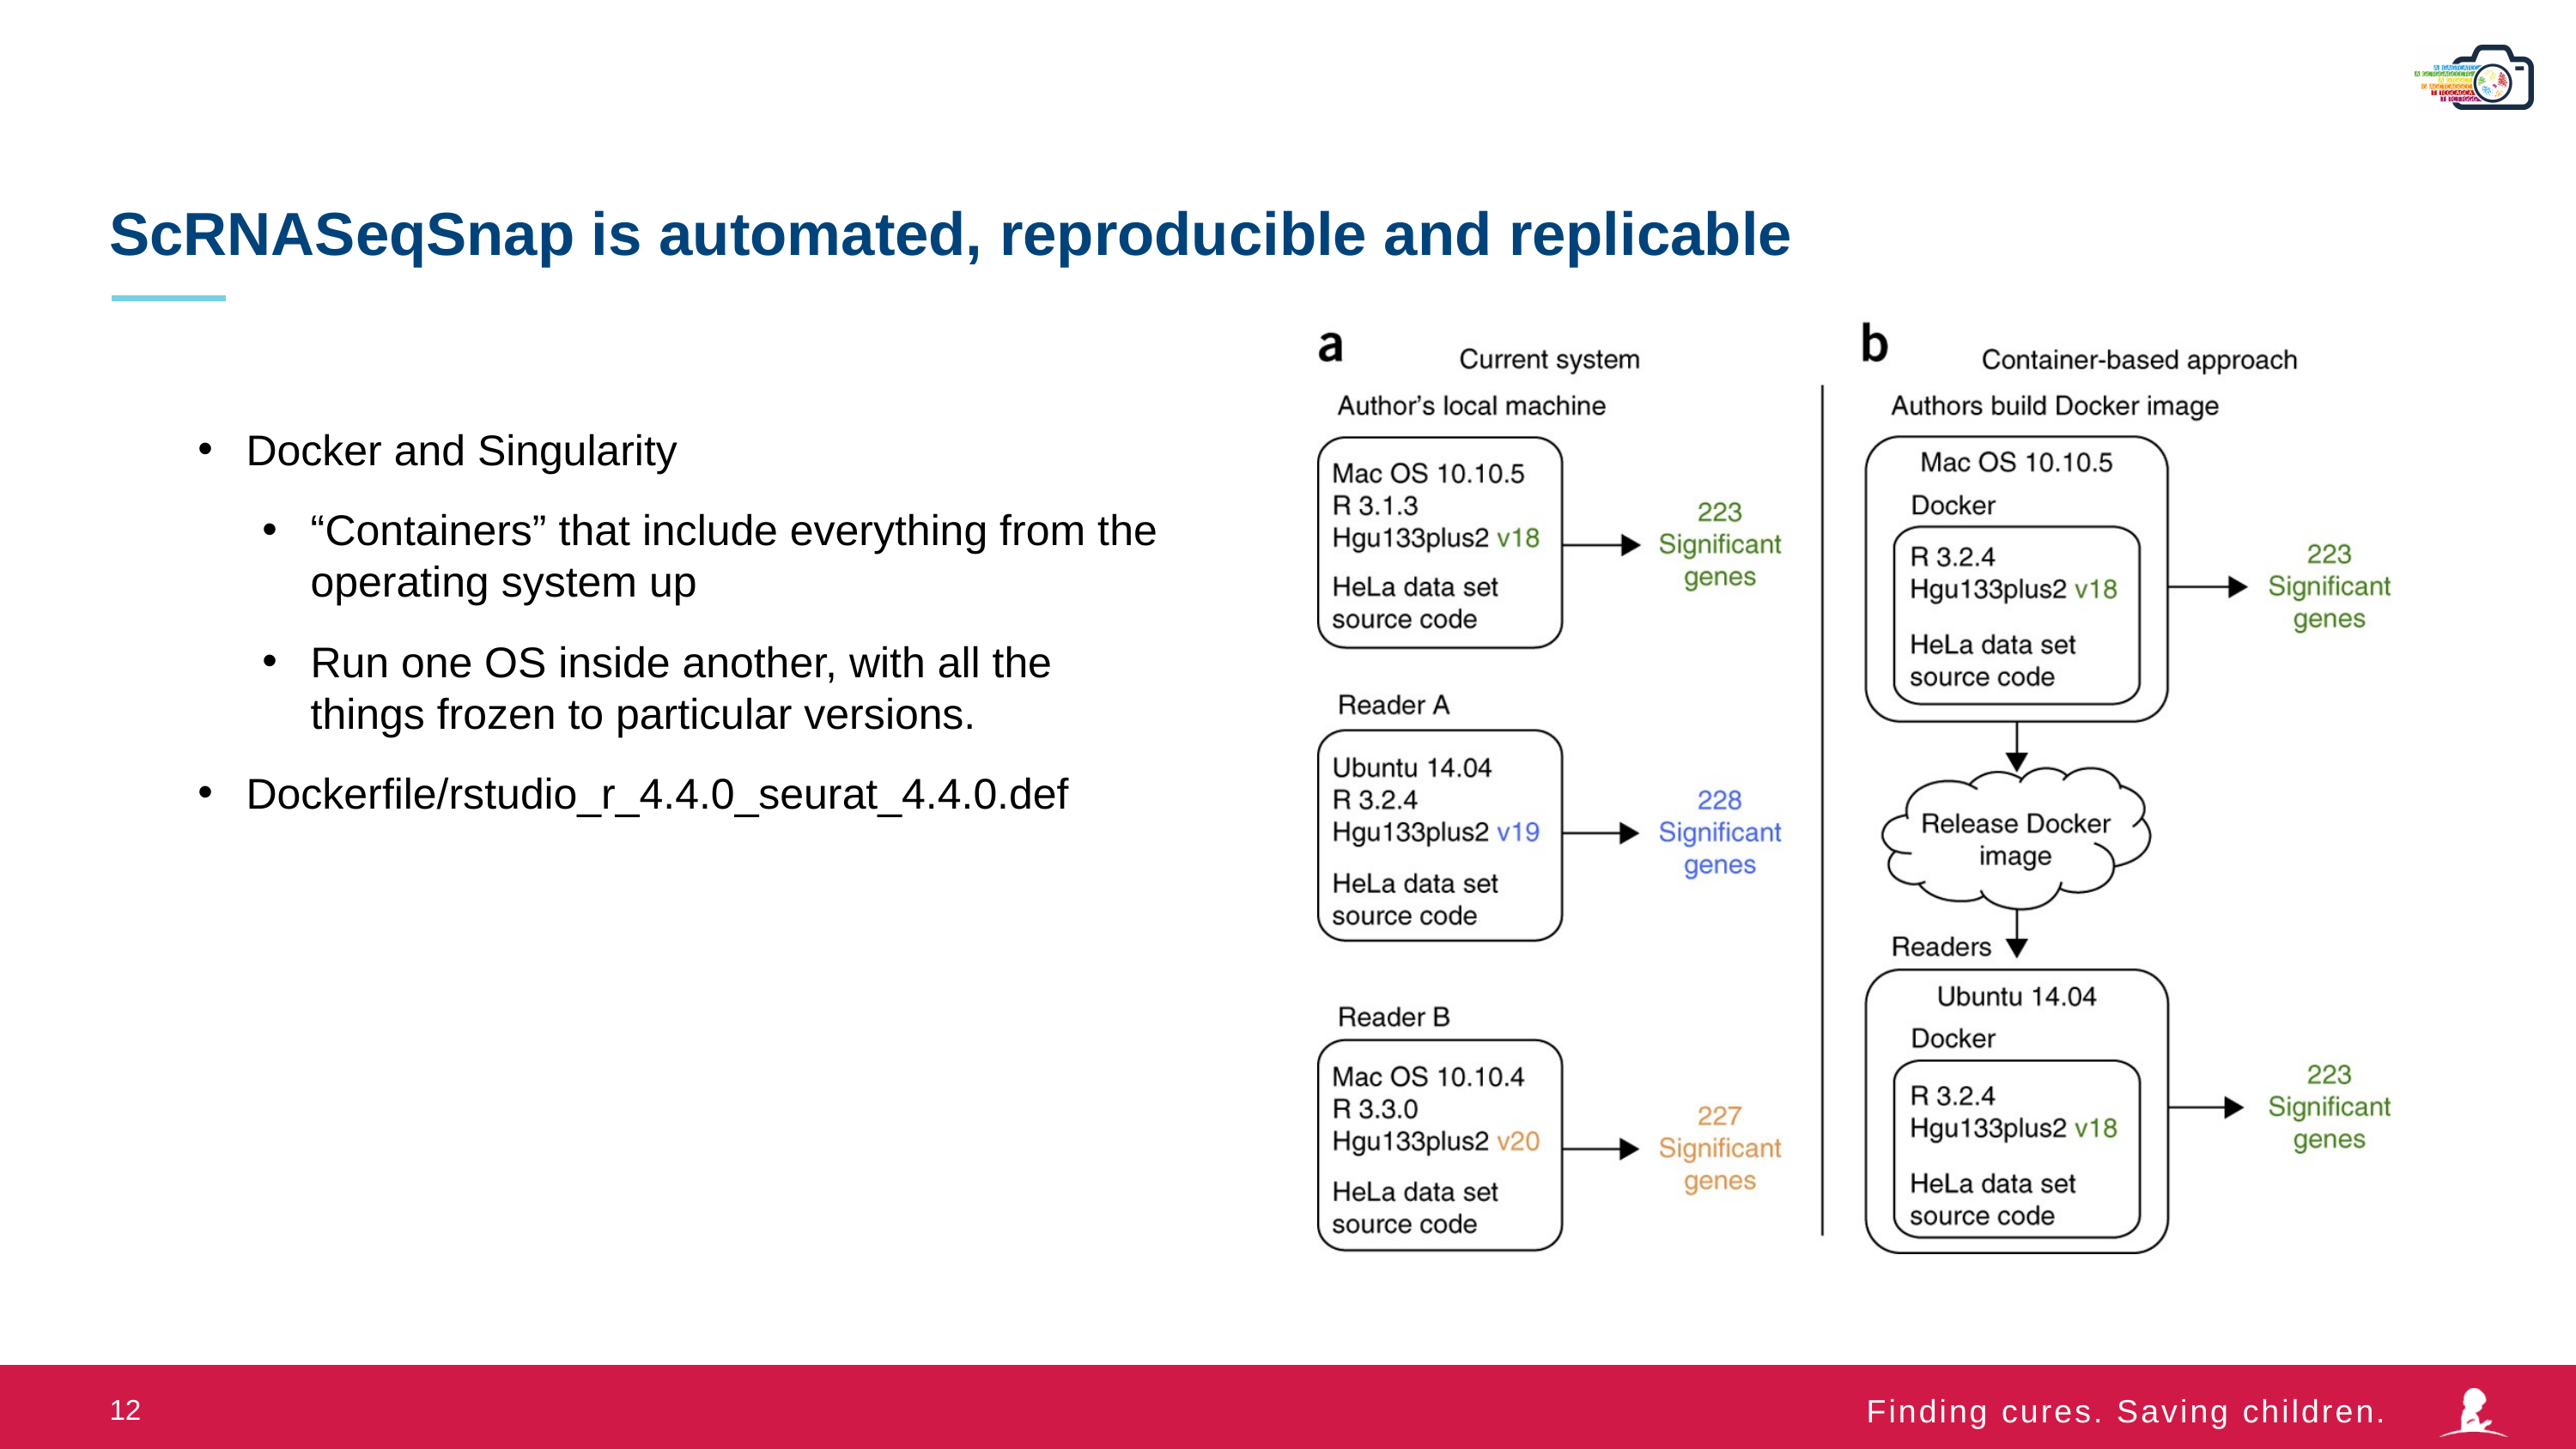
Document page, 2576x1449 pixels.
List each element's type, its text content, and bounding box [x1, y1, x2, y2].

picture [1316, 317, 2391, 1254]
text_box Docker and Singularity “Containers” that include everything from the operating system up Run one OS inside another, with all the things frozen to particular versions. Dockerfile/rstudio_r_4.4.0_seurat_4.4.0.def [185, 416, 1182, 824]
slide_number 12 [96, 1375, 228, 1442]
picture [2415, 45, 2534, 110]
title ScRNASeqSnap is automated, reproducible and replicable [96, 77, 2475, 276]
